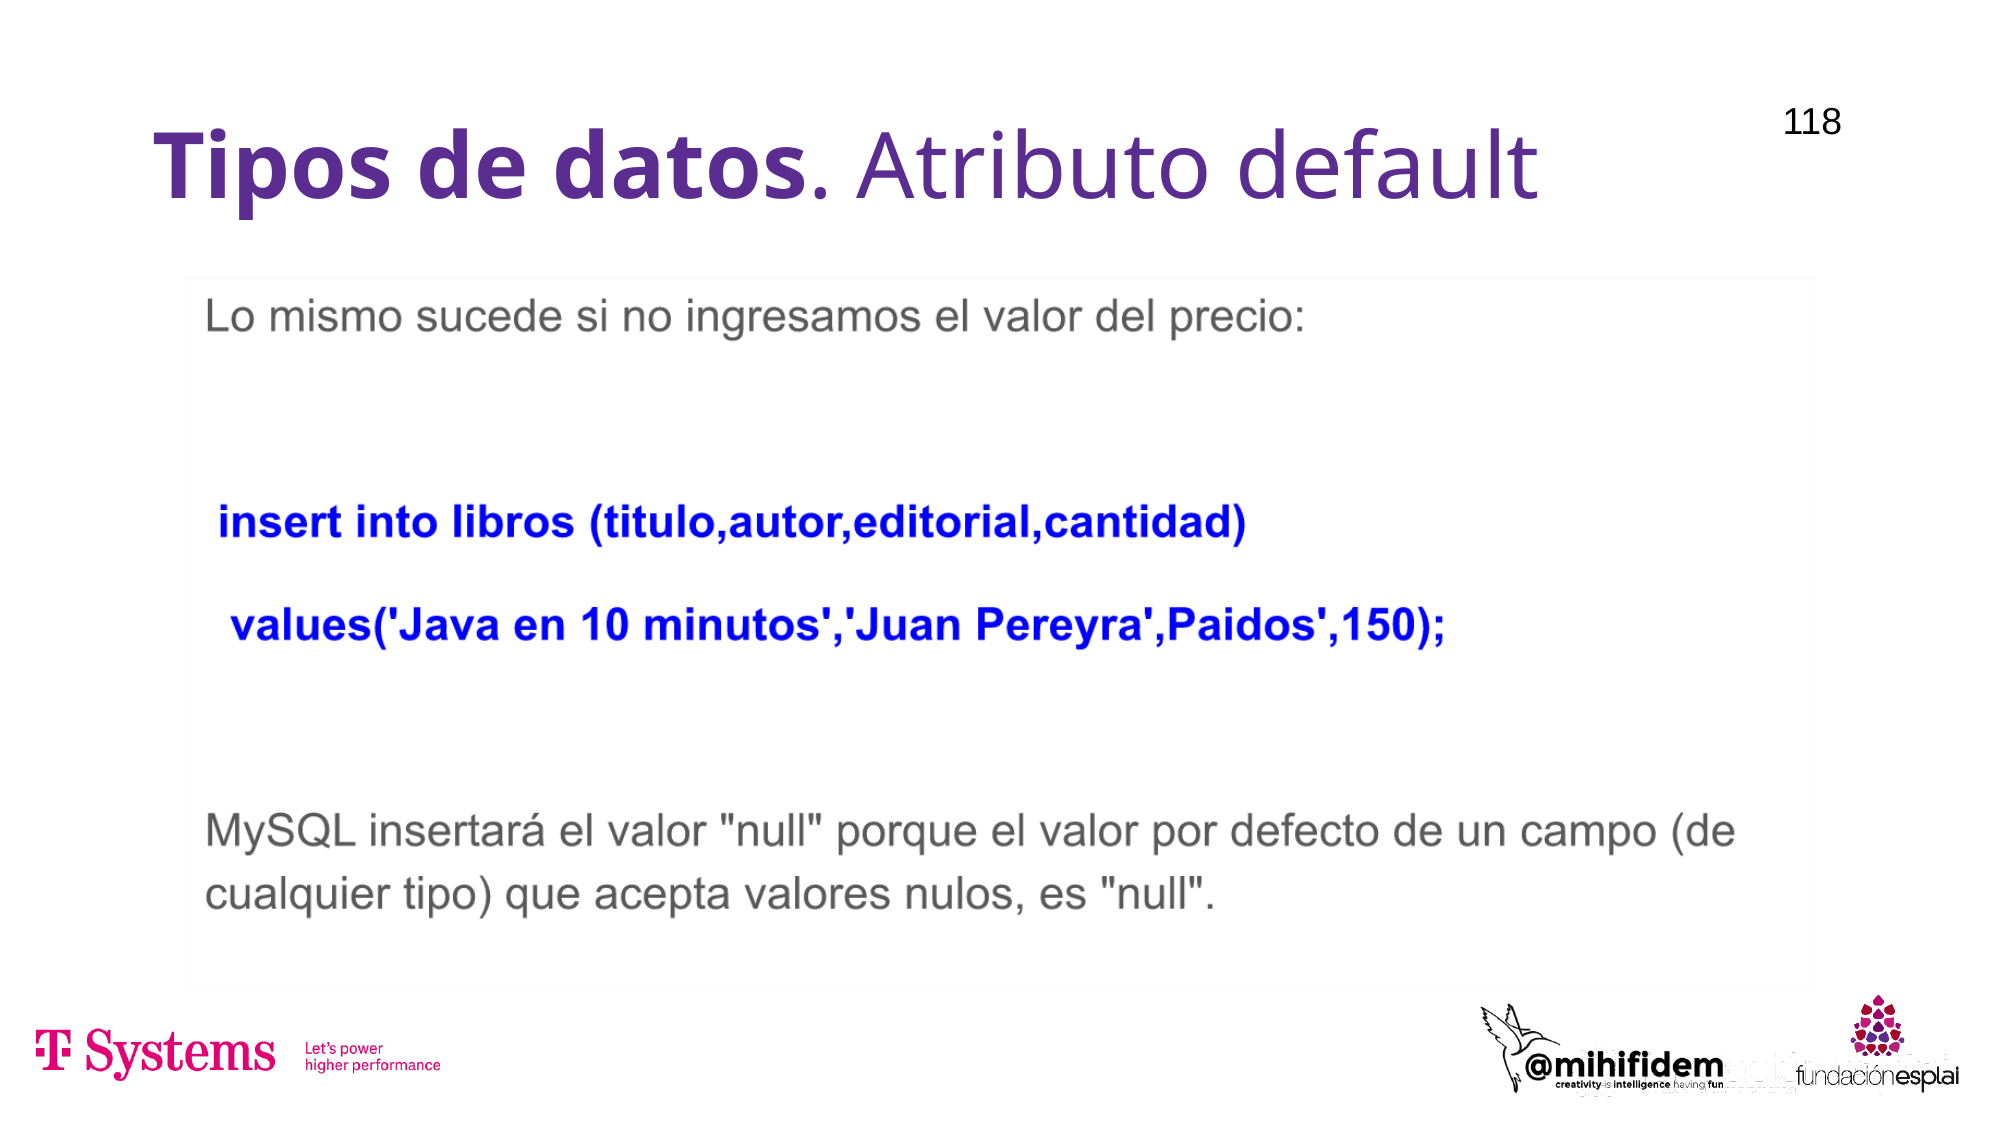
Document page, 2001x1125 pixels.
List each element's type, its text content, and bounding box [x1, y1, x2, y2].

picture [185, 277, 1965, 1103]
text_box 118 [1767, 89, 1863, 150]
picture [36, 1027, 440, 1081]
text_box Tipos de datos. Atributo default [137, 59, 1863, 278]
